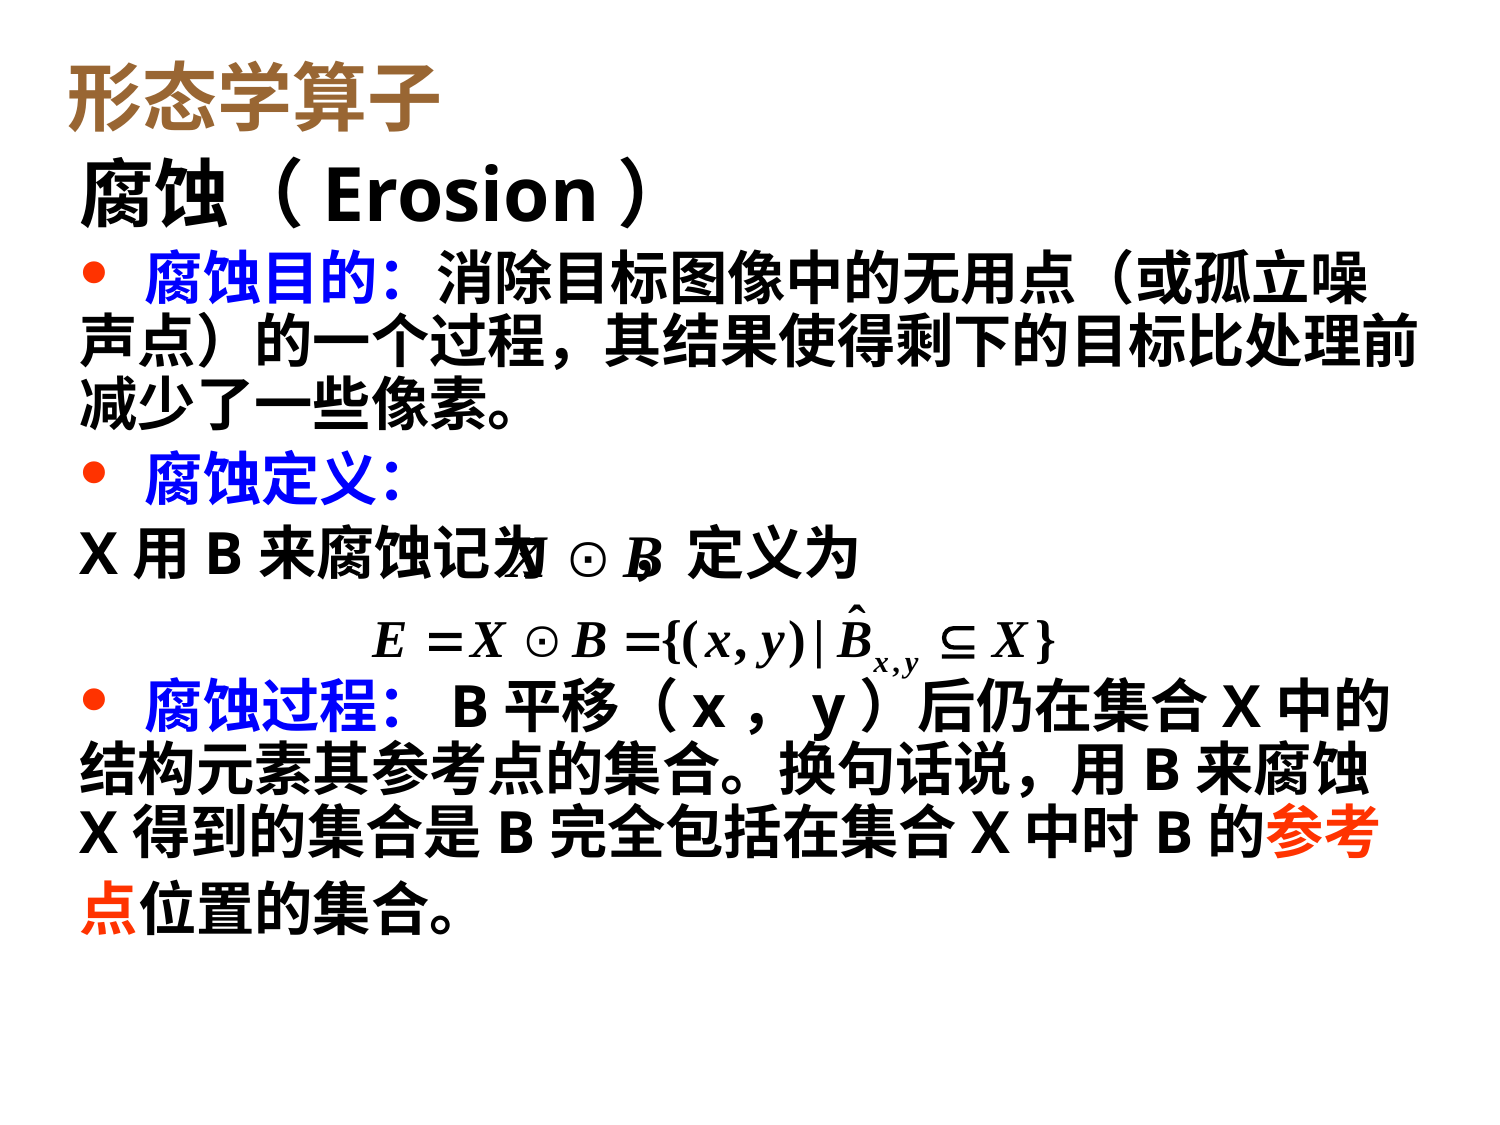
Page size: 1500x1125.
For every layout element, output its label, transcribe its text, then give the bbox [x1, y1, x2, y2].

subtitle 腐蚀（Erosion） 腐蚀目的：消除目标图像中的无用点（或孤立噪声点）的一个过程，其结果使得剩下的目标比处理前减少了一些像素。 腐蚀定义： X用B来腐蚀记为 ，定义为 腐蚀过程：B平移（x，y）后仍在集合X中的结构元素其参考点的集合。换句话说，用B来腐蚀X得到的集合是B完全包括在集合X中时B的参考点位置的集合。 [680, 541, 1436, 546]
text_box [492, 521, 676, 594]
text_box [361, 595, 1063, 689]
subtitle 腐蚀（Erosion） 腐蚀目的：消除目标图像中的无用点（或孤立噪声点）的一个过程，其结果使得剩下的目标比处理前减少了一些像素。 腐蚀定义： X用B来腐蚀记为 ，定义为 腐蚀过程：B平移（x，y）后仍在集合X中的结构元素其参考点的集合。换句话说，用B来腐蚀X得到的集合是B完全包括在集合X中时B的参考点位置的集合。 [64, 148, 1436, 540]
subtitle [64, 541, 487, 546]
subtitle 腐蚀（Erosion） 腐蚀目的：消除目标图像中的无用点（或孤立噪声点）的一个过程，其结果使得剩下的目标比处理前减少了一些像素。 腐蚀定义： X用B来腐蚀记为 ，定义为 腐蚀过程：B平移（x，y）后仍在集合X中的结构元素其参考点的集合。换句话说，用B来腐蚀X得到的集合是B完全包括在集合X中时B的参考点位置的集合。 [64, 547, 1436, 1125]
text_box 形态学算子 [53, 42, 1140, 148]
